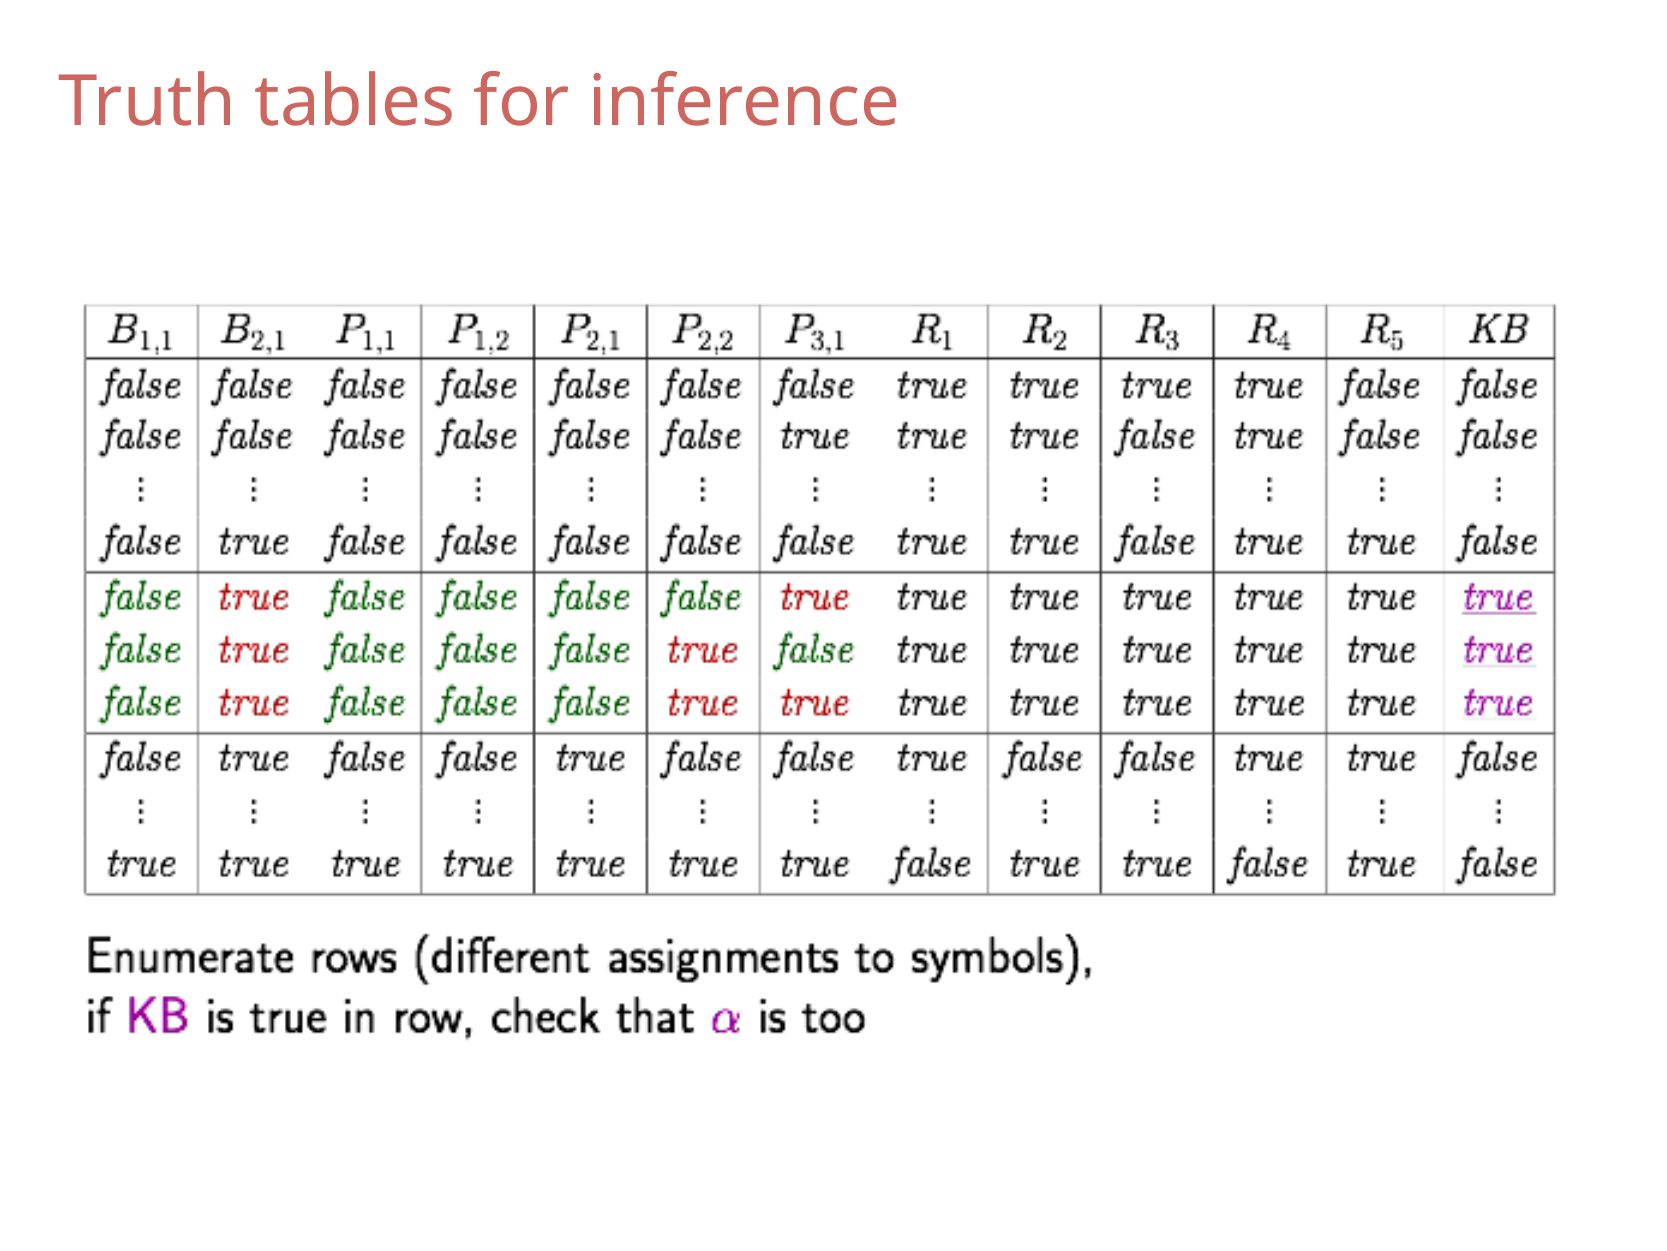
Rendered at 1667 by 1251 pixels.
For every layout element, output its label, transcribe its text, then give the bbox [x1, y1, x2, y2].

list Truth tables for inference [51, 47, 1613, 147]
picture [74, 293, 1578, 1055]
